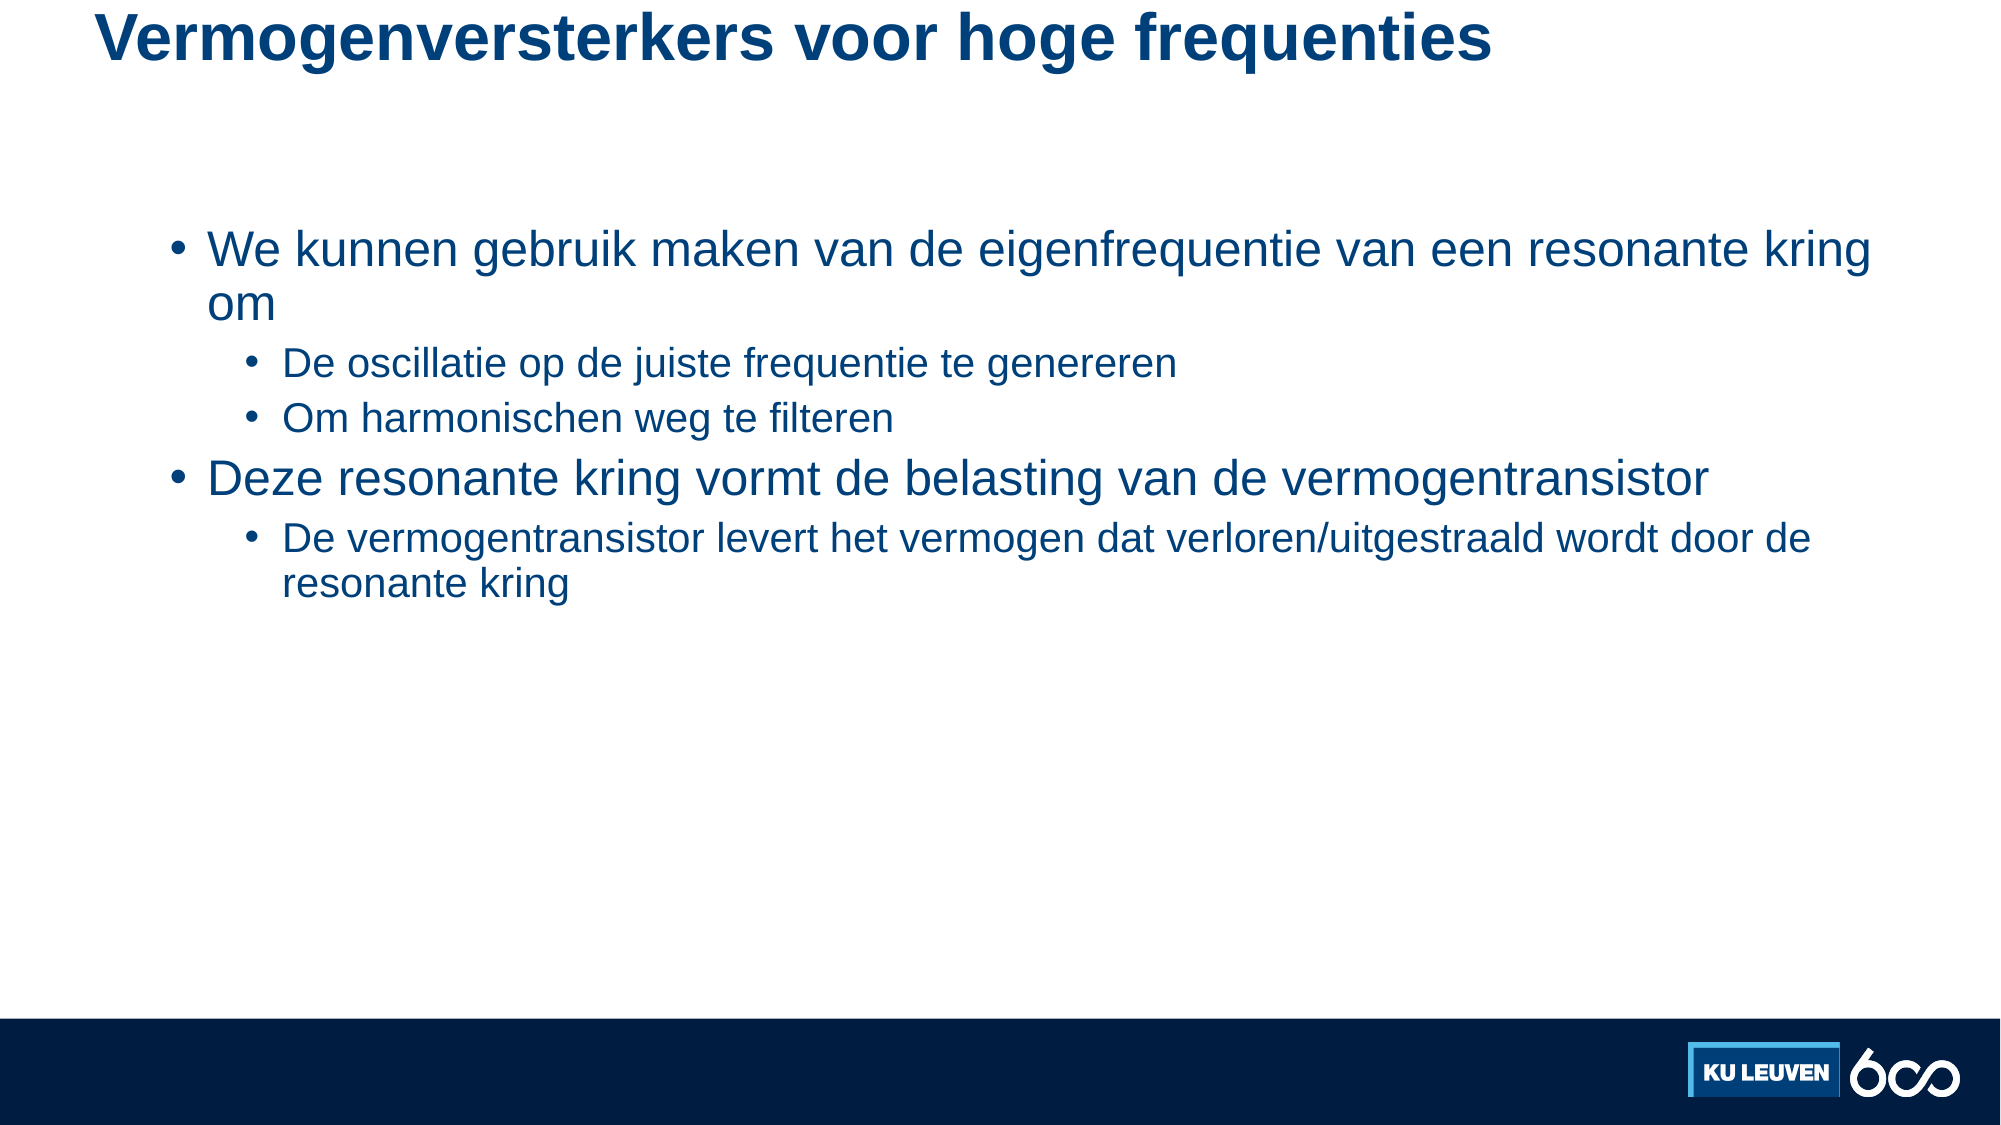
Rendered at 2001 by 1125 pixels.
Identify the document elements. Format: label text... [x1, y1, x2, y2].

list We kunnen gebruik maken van de eigenfrequentie van een resonante kring om De oscillatie op de juiste frequentie te genereren Om harmonischen weg te filteren Deze resonante kring vormt de belasting van de vermogentransistor De vermogentransistor levert het vermogen dat verloren/uitgestraald wordt door de resonante kring [94, 142, 1900, 993]
title Vermogenversterkers voor hoge frequenties [94, 2, 1906, 110]
picture [1688, 1042, 1960, 1097]
